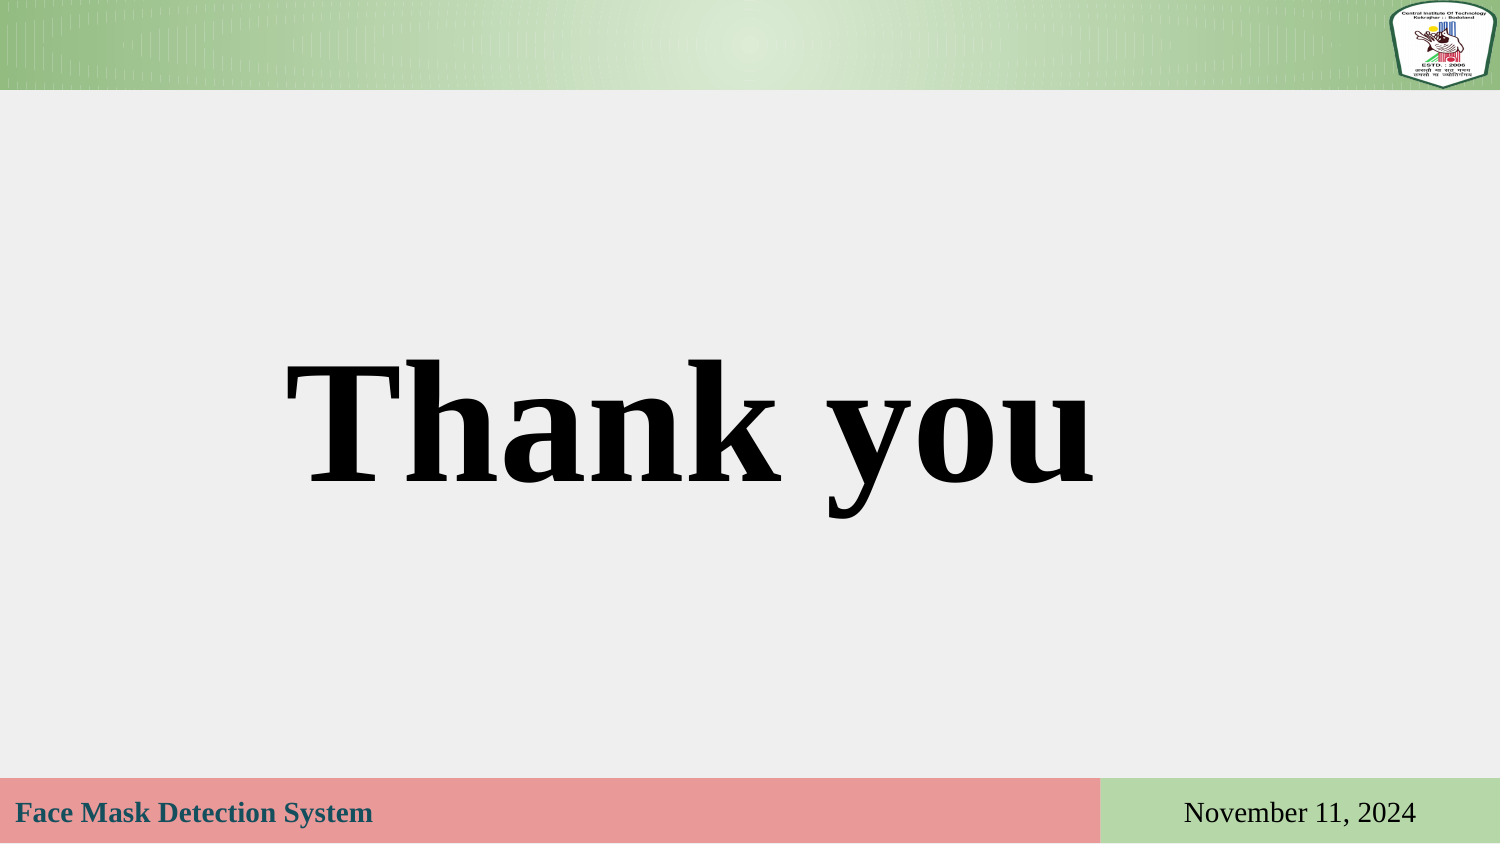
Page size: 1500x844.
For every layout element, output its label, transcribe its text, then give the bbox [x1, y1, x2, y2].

text_box Thank you [270, 291, 1271, 532]
text_box November 11, 2024 [1100, 778, 1500, 843]
picture [1386, 0, 1500, 92]
text_box [0, 0, 1384, 90]
text_box Face Mask Detection System [0, 778, 1100, 843]
